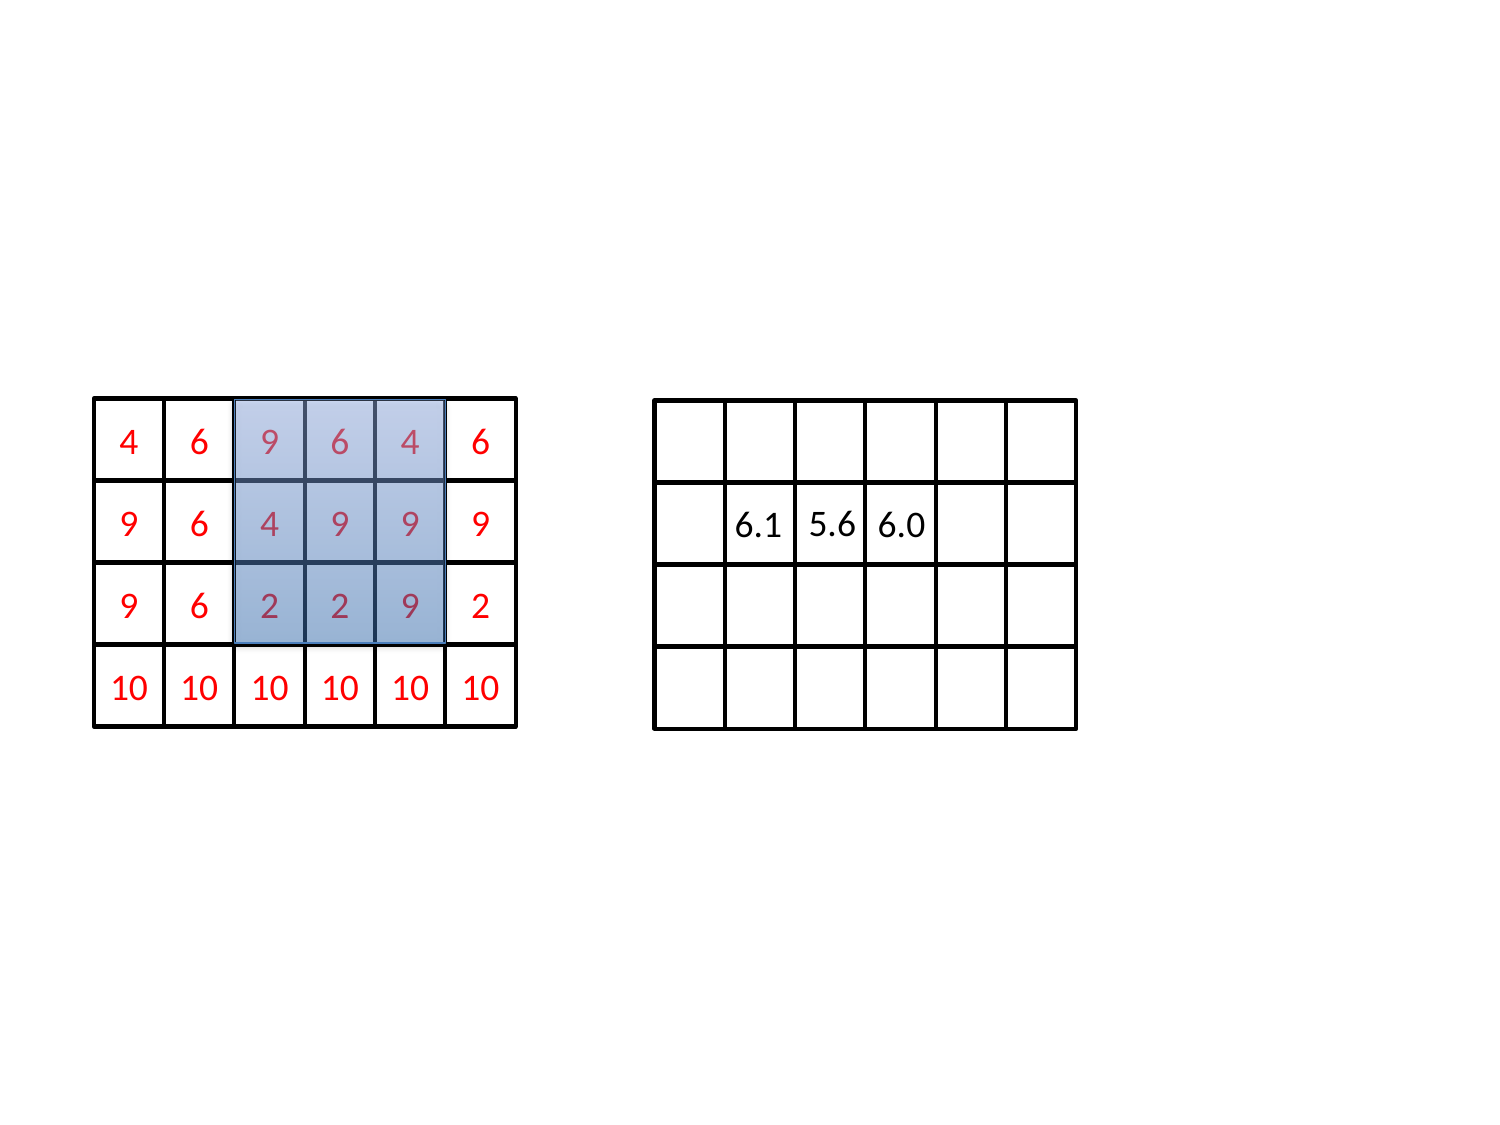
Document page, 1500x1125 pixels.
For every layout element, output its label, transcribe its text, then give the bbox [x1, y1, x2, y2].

text_box [727, 563, 793, 645]
text_box [863, 563, 934, 645]
text_box [863, 481, 934, 492]
text_box 6 [166, 560, 229, 642]
text_box 6.0 [862, 492, 941, 553]
text_box 10 [303, 651, 373, 729]
text_box [652, 481, 727, 563]
text_box [934, 645, 1004, 731]
text_box 9 [92, 478, 166, 560]
text_box [934, 481, 1004, 563]
text_box 6 [443, 396, 518, 478]
text_box [652, 563, 727, 645]
text_box 6 [166, 478, 229, 560]
text_box [793, 398, 863, 481]
text_box 10 [232, 649, 303, 729]
text_box [793, 481, 863, 491]
text_box [727, 481, 793, 492]
text_box 5.6 [793, 491, 872, 552]
text_box [934, 398, 1004, 481]
text_box 10 [166, 642, 232, 729]
text_box [727, 398, 793, 481]
text_box 10 [92, 642, 166, 729]
text_box [863, 398, 934, 481]
text_box [793, 552, 863, 563]
text_box [863, 553, 934, 563]
text_box 10 [443, 642, 518, 729]
text_box [1004, 645, 1078, 731]
text_box 2 [449, 560, 518, 642]
text_box 6 [166, 396, 232, 478]
text_box [793, 645, 863, 731]
text_box [793, 563, 863, 645]
text_box [1004, 563, 1078, 645]
text_box [1004, 398, 1078, 481]
text_box 9 [92, 560, 166, 642]
text_box [652, 398, 727, 481]
text_box 4 [92, 396, 166, 478]
text_box [652, 645, 727, 731]
text_box [1004, 481, 1078, 563]
text_box [727, 645, 793, 731]
text_box [934, 563, 1004, 645]
text_box [727, 553, 793, 563]
text_box [234, 399, 446, 644]
text_box 10 [373, 651, 443, 729]
text_box [863, 645, 934, 731]
text_box 6.1 [719, 492, 797, 553]
text_box 9 [449, 478, 518, 560]
